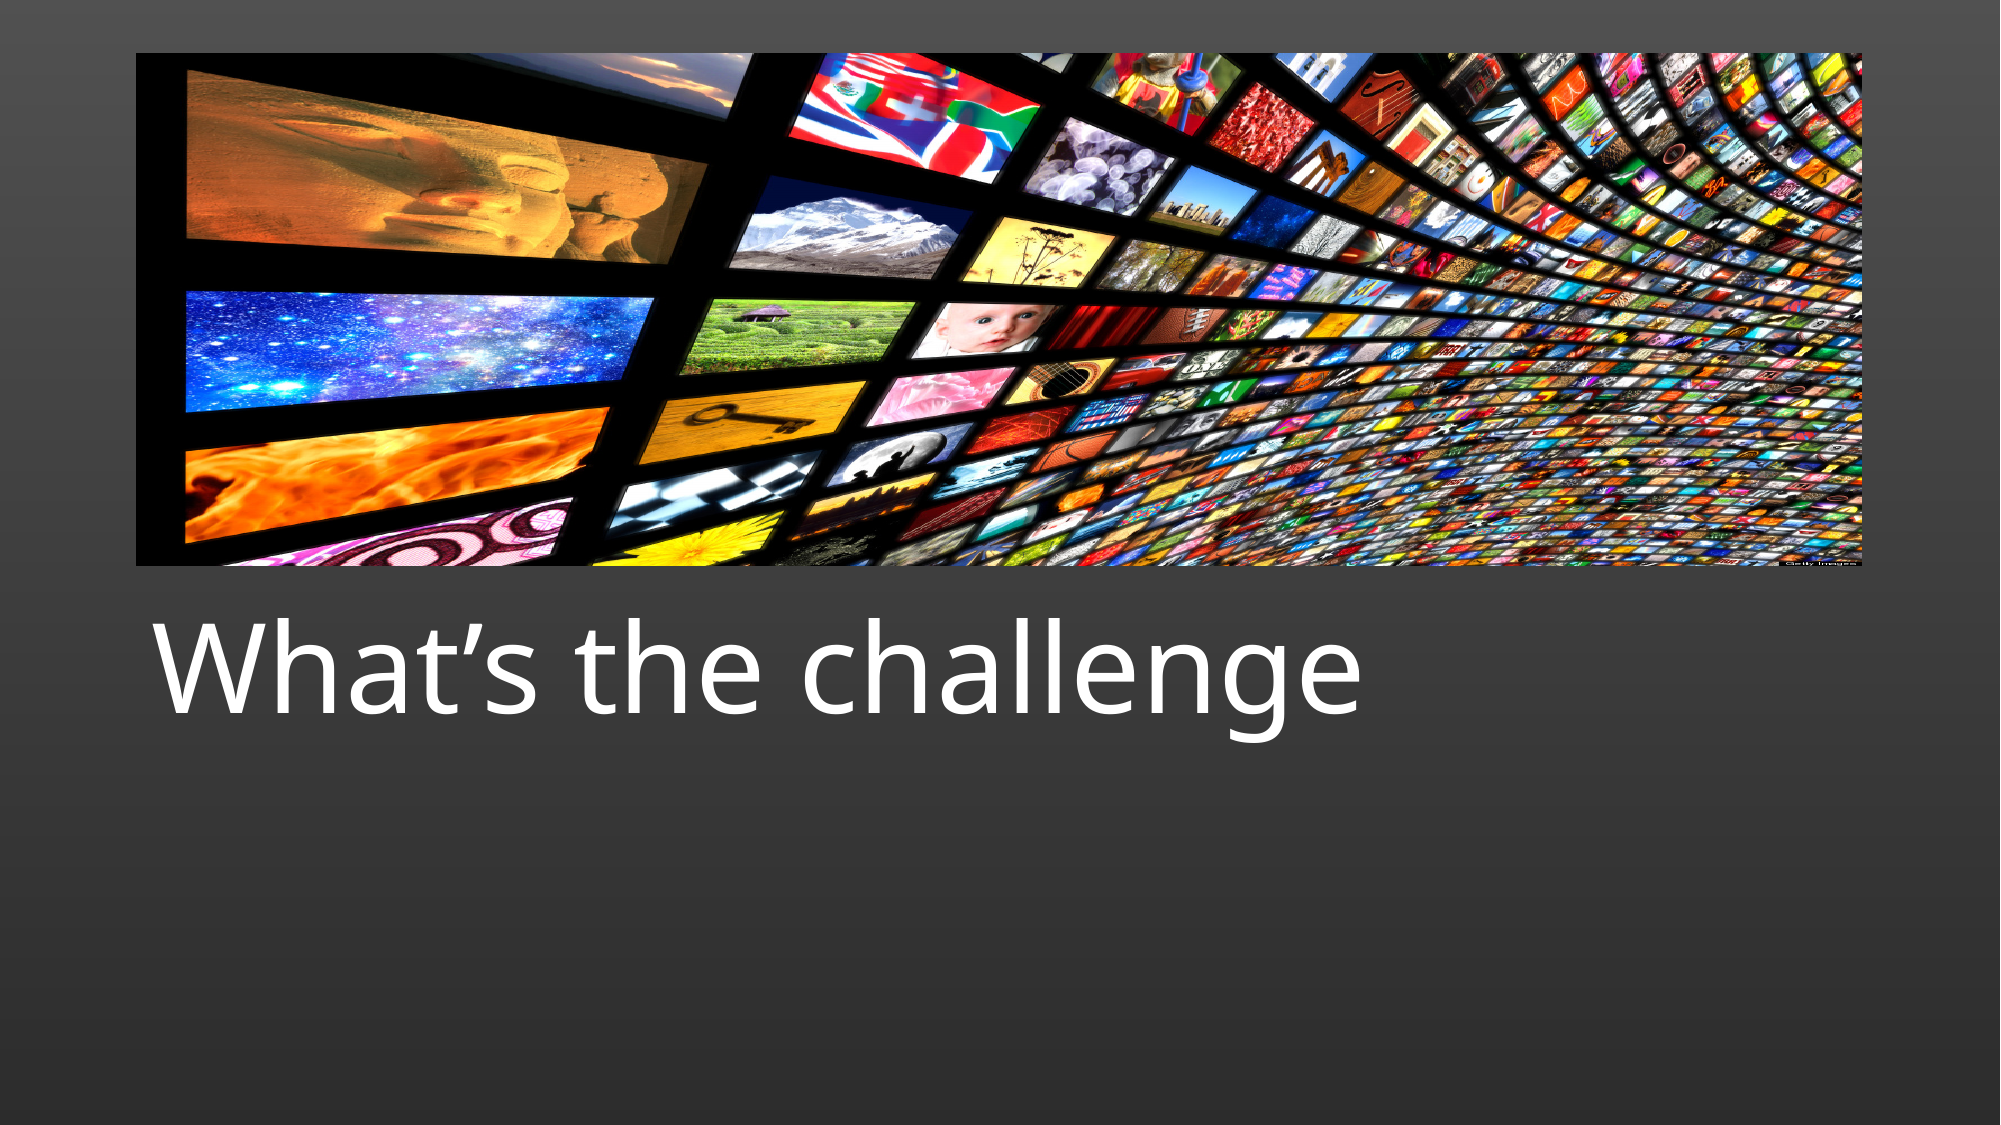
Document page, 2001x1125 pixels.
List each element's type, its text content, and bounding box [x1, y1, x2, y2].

title What’s the challenge [136, 566, 1862, 749]
picture [136, 53, 1862, 566]
